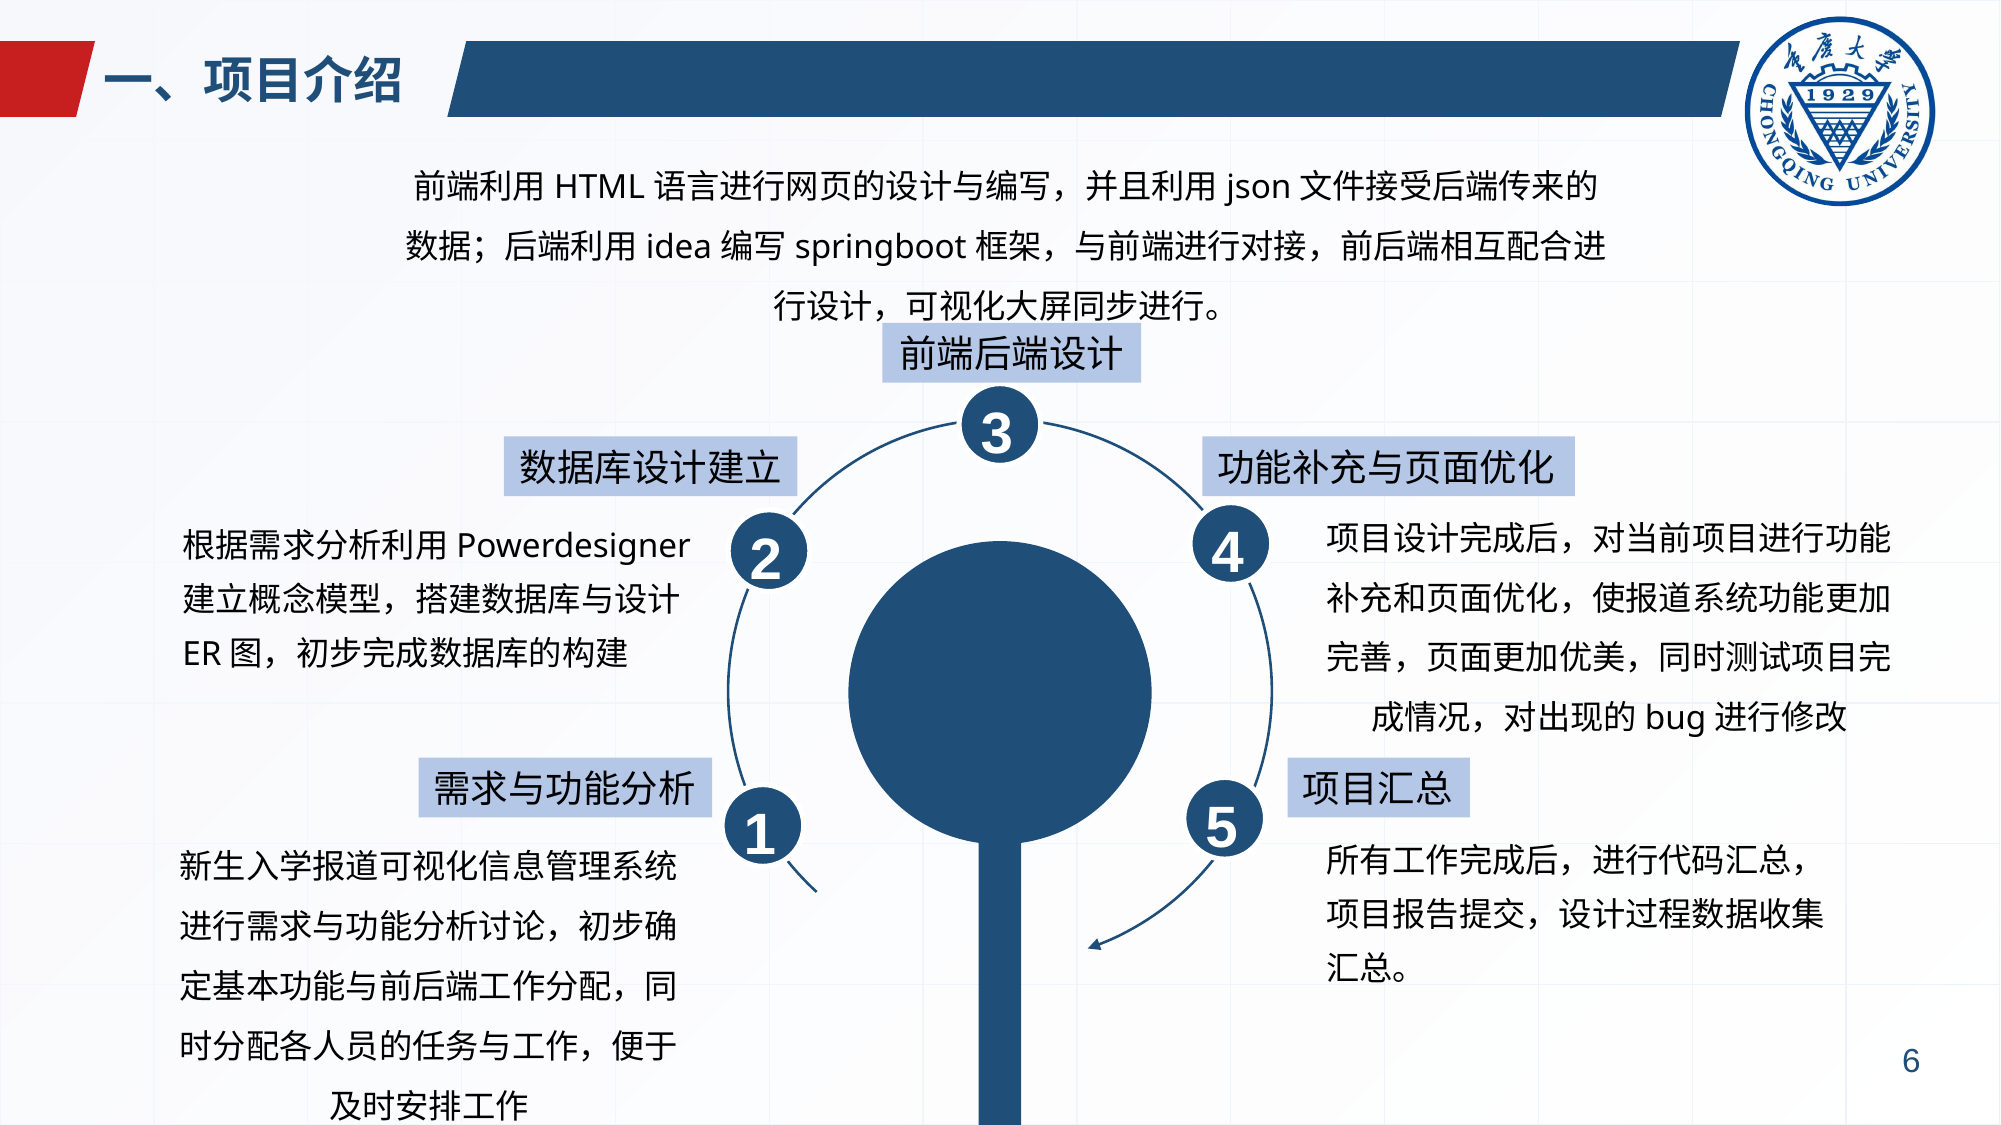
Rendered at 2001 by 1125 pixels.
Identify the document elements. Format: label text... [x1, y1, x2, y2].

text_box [1189, 489, 1272, 585]
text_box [1183, 764, 1266, 860]
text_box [721, 771, 804, 867]
text_box 需求与功能分析 [418, 757, 713, 818]
text_box [727, 422, 1273, 920]
text_box 项目设计完成后，对当前项目进行功能补充和页面优化，使报道系统功能更加完善，页面更加优美，同时测试项目完成情况，对出现的bug进行修改 [1307, 489, 1912, 744]
text_box 数据库设计建立 [503, 436, 798, 497]
text_box 前端后端设计 [882, 322, 1142, 383]
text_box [851, 544, 1149, 1125]
text_box 所有工作完成后，进行代码汇总，项目报告提交，设计过程数据收集汇总。 [1311, 818, 1856, 1049]
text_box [728, 496, 810, 592]
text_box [958, 370, 1041, 466]
text_box 项目汇总 [1287, 757, 1470, 818]
text_box 一、项目介绍 [88, 41, 419, 116]
text_box 前端利用HTML语言进行网页的设计与编写，并且利用json文件接受后端传来的数据；后端利用idea编写springboot框架，与前端进行对接，前后端相互配合进行设计，可视化大屏同步进行。 [384, 138, 1628, 333]
picture [1744, 16, 1937, 207]
text_box 根据需求分析利用Powerdesigner建立概念模型，搭建数据库与设计ER图，初步完成数据库的构建 [167, 502, 712, 679]
text_box 新生入学报道可视化信息管理系统 进行需求与功能分析讨论，初步确定基本功能与前后端工作分配，同时分配各人员的任务与工作，便于及时安排工作 [157, 818, 702, 1125]
text_box 功能补充与页面优化 [1202, 436, 1575, 497]
